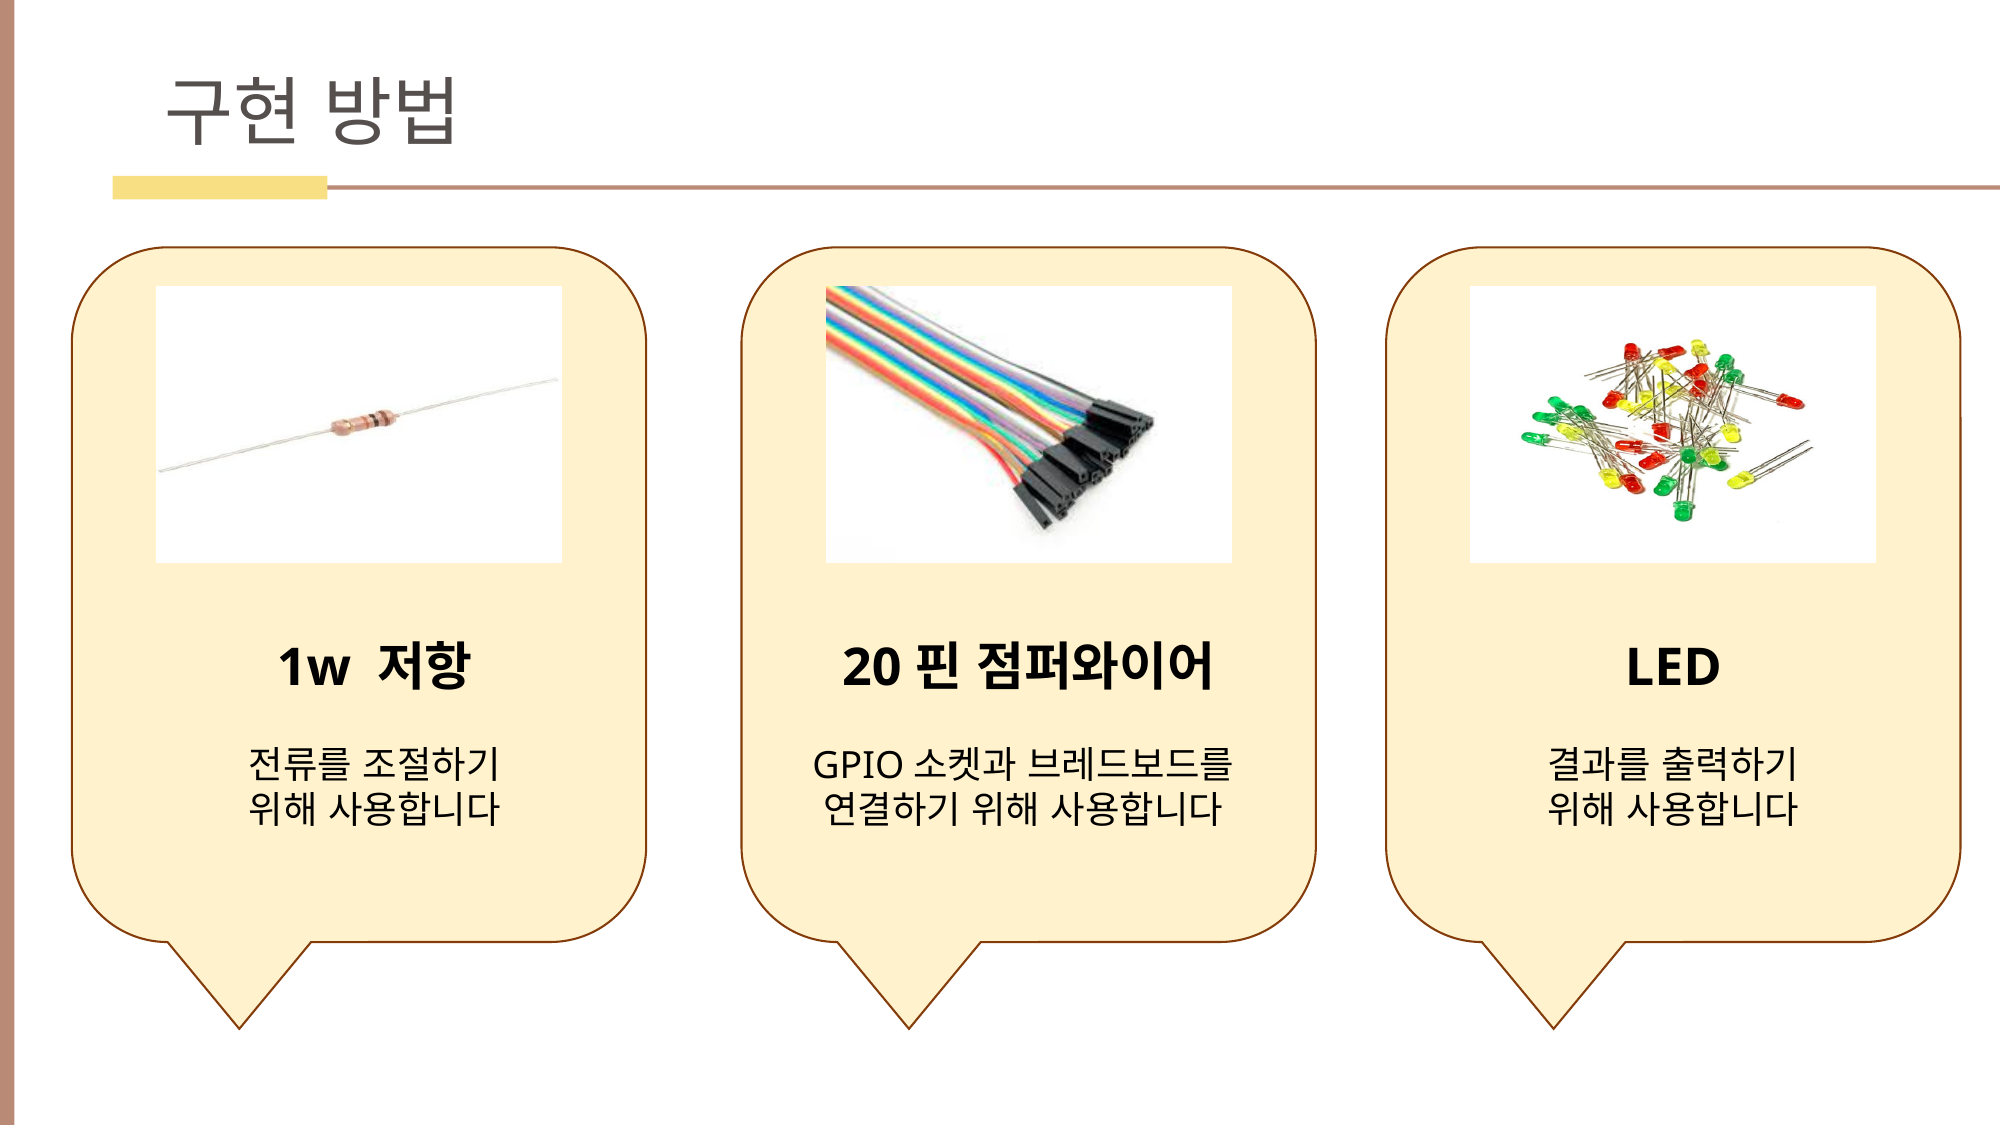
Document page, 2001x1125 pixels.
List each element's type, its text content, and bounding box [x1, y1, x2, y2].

text_box 구현 방법 [149, 57, 477, 163]
text_box [111, 175, 328, 200]
text_box LED 결과를 출력하기 위해 사용합니다 [1441, 626, 1905, 884]
picture [156, 286, 562, 563]
text_box [70, 246, 648, 1031]
text_box [740, 246, 1317, 1031]
picture [826, 286, 1232, 564]
picture [1470, 286, 1876, 563]
text_box 1w 저항 전류를 조절하기 위해 사용합니다 [143, 626, 607, 884]
text_box [1385, 246, 1962, 1031]
text_box [0, 0, 15, 1125]
text_box 20핀 점퍼와이어 GPIO소켓과 브레드보드를 연결하기 위해 사용합니다 [741, 626, 1316, 839]
